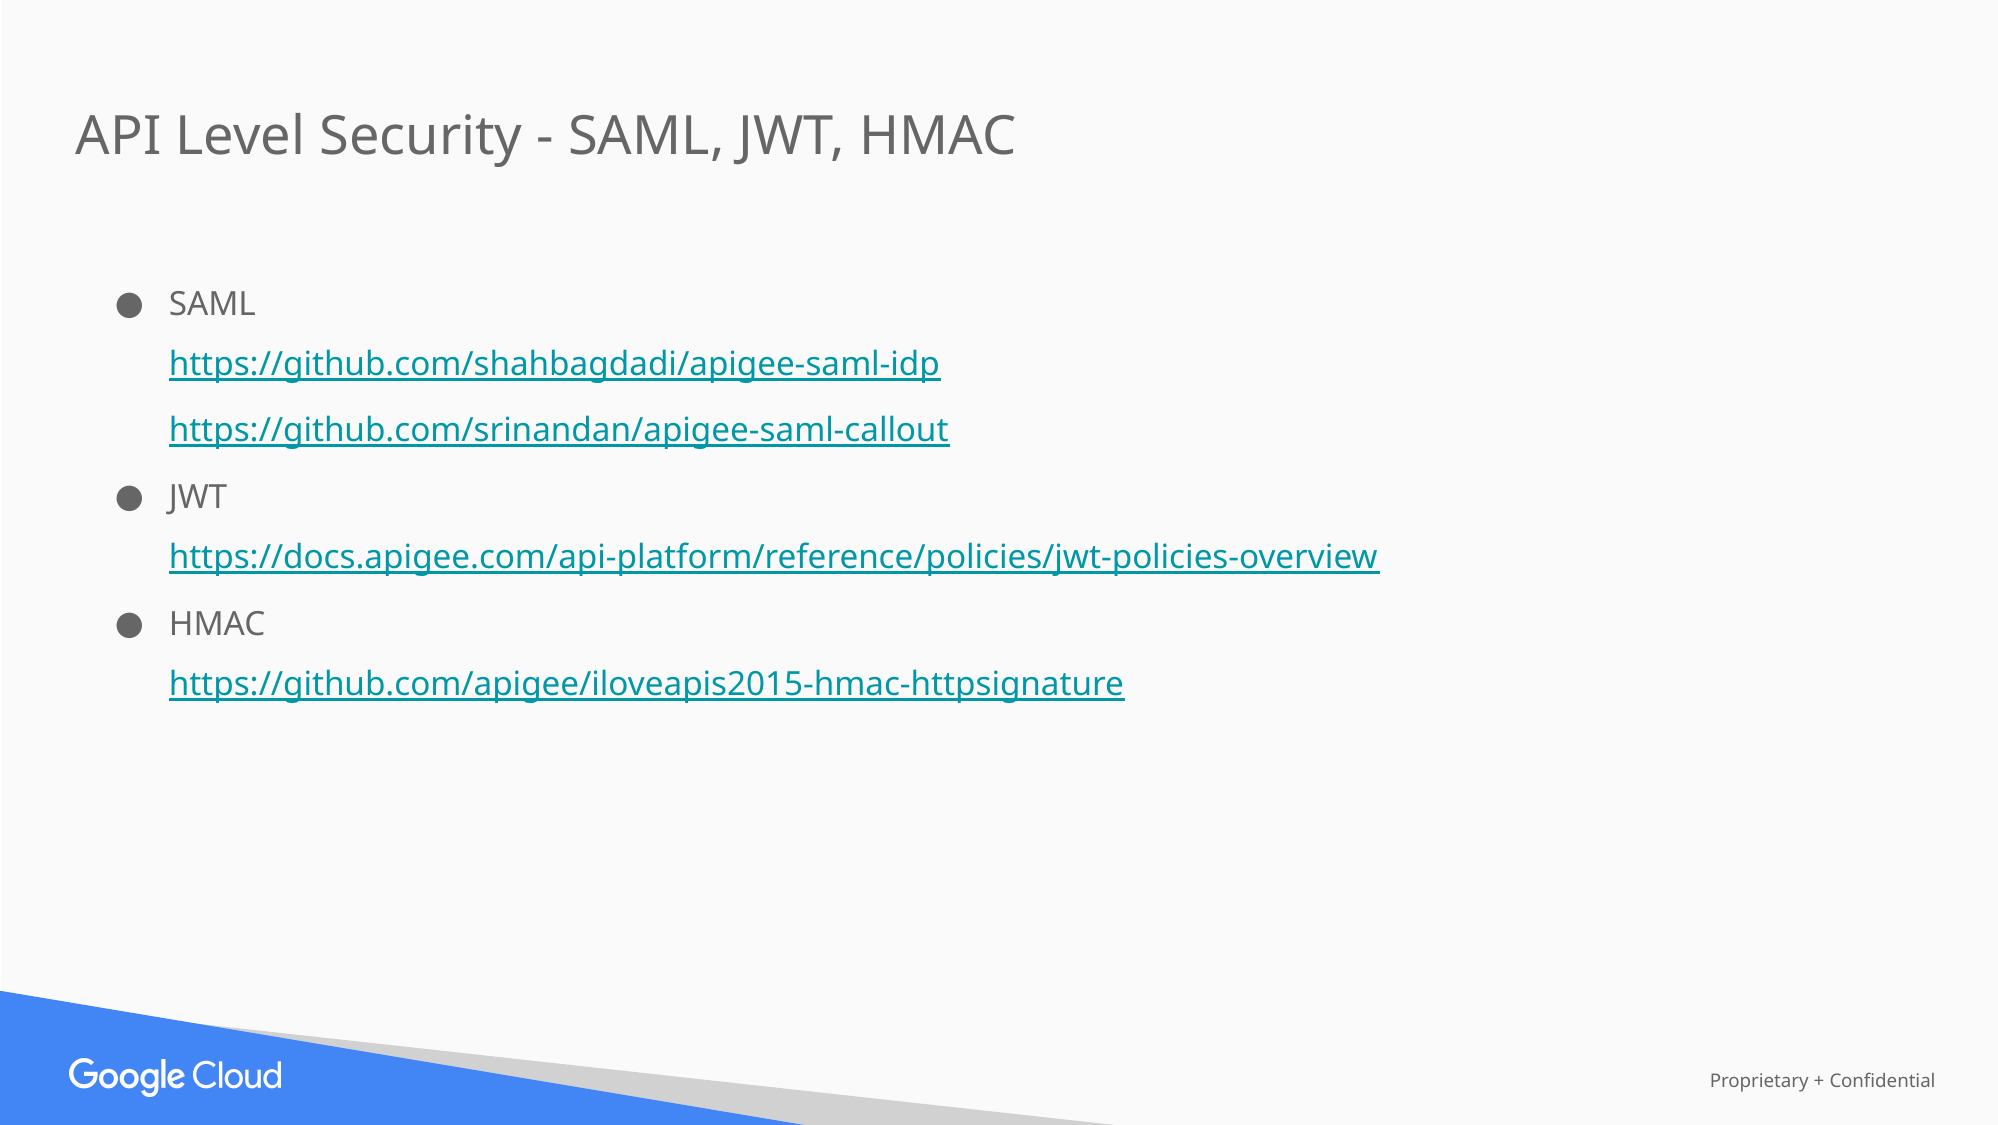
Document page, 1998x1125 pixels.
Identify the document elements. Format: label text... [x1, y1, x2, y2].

text_box SAML https://github.com/shahbagdadi/apigee-saml-idp https://github.com/srinandan/apigee-saml-callout JWT https://docs.apigee.com/api-platform/reference/policies/jwt-policies-overview HMAC https://github.com/apigee/iloveapis2015-hmac-httpsignature [79, 266, 1620, 708]
picture [69, 1058, 281, 1097]
text_box API Level Security - SAML, JWT, HMAC [60, 85, 1238, 210]
